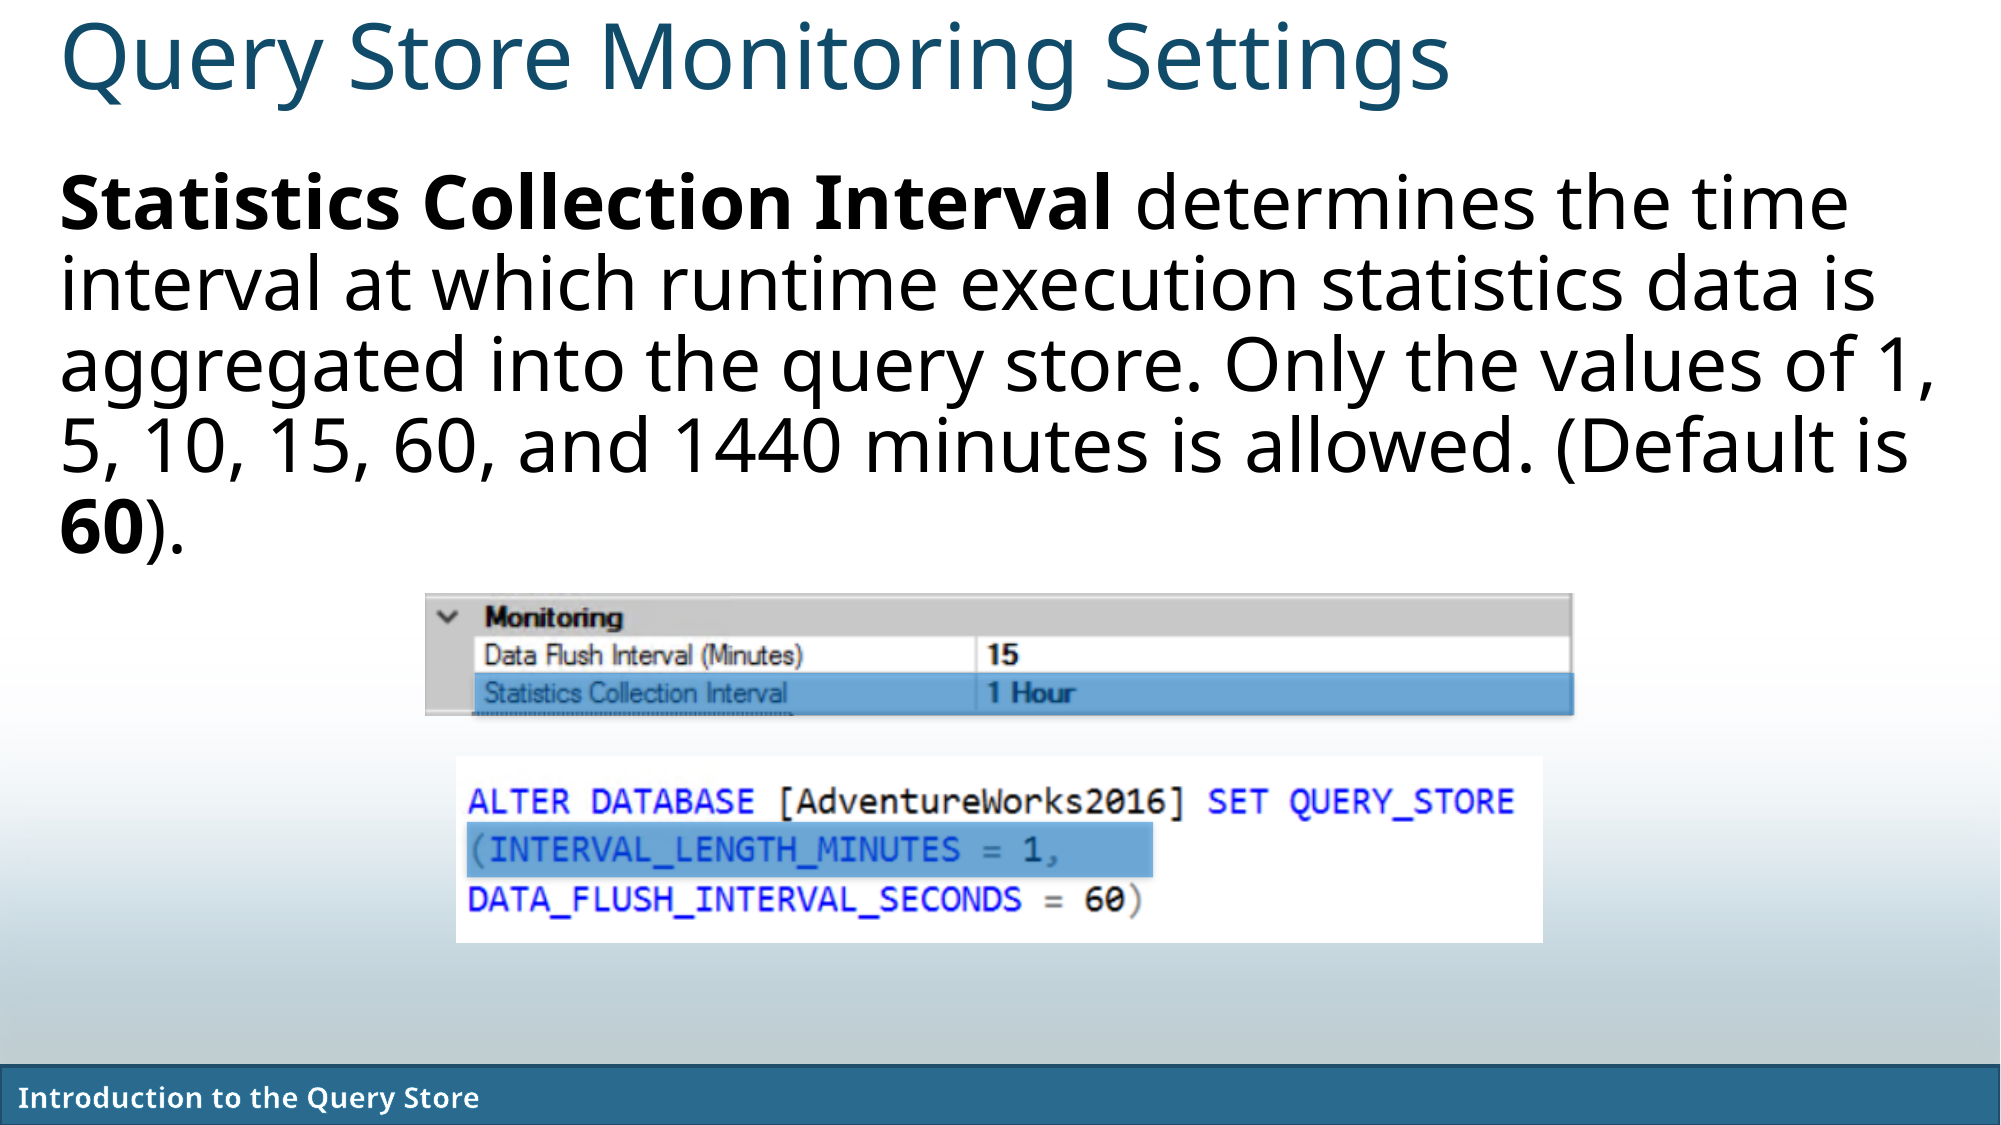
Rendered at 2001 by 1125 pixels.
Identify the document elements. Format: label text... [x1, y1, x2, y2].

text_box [456, 755, 1544, 944]
picture [0, 0, 2001, 1064]
text_box Statistics Collection Interval determines the time interval at which runtime execution statistics data is aggregated into the query store. Only the values of 1, 5, 10, 15, 60, and 1440 minutes is allowed. (Default is 60). [44, 157, 1956, 551]
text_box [425, 593, 1575, 717]
title Query Store Monitoring Settings [44, 27, 1845, 157]
